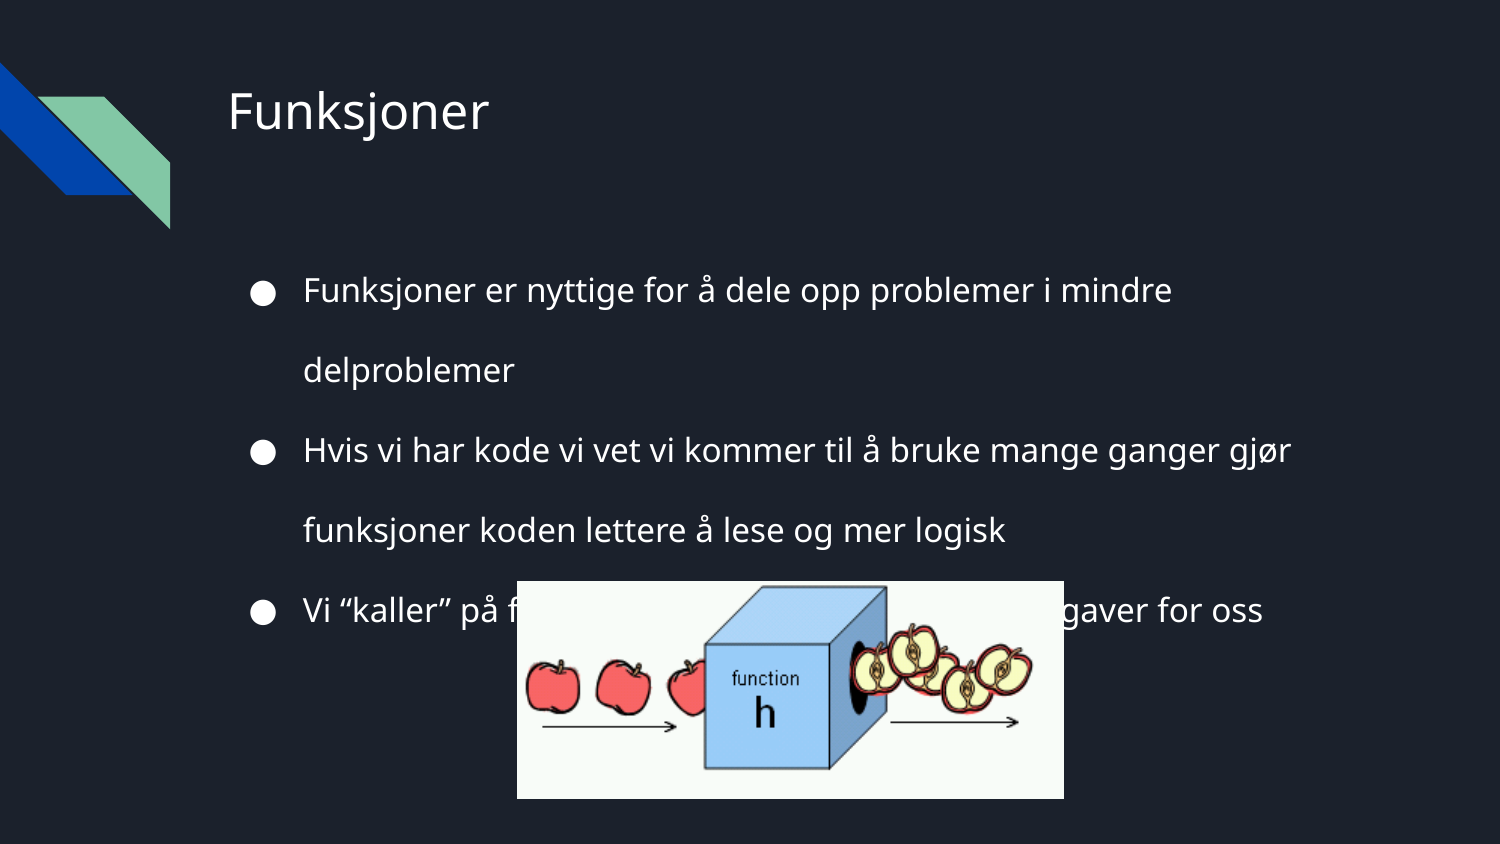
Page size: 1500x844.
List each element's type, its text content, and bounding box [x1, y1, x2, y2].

picture [516, 581, 1064, 799]
list Funksjoner er nyttige for å dele opp problemer i mindre delproblemer Hvis vi har kode vi vet vi kommer til å bruke mange ganger gjør funksjoner koden lettere å lese og mer logisk Vi “kaller” på funksjoner for at de skal utføre oppgaver for oss [212, 214, 1368, 693]
title Funksjoner [212, 64, 1368, 214]
